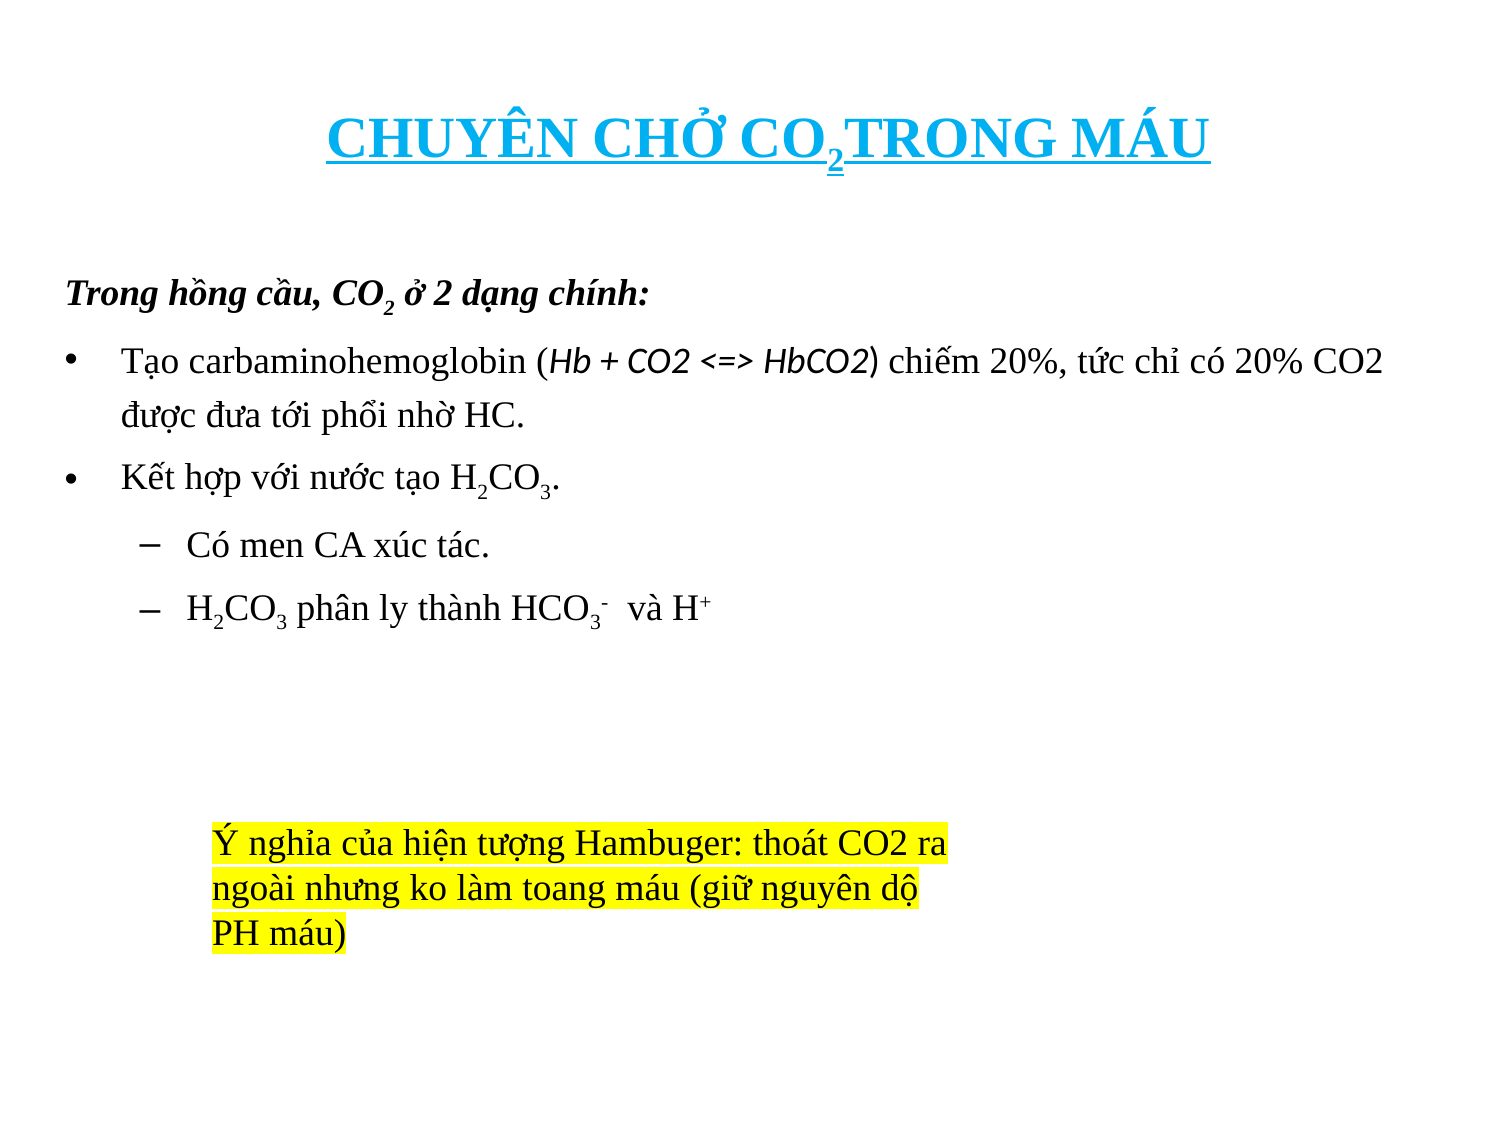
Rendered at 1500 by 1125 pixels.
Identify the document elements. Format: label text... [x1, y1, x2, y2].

title CHUYÊN CHỞ CO2TRONG MÁU [74, 44, 1463, 233]
list Trong hồng cầu, CO2 ở 2 dạng chính: Tạo carbaminohemoglobin (Hb + CO2 <=> HbCO2) chiếm 20%, tức chỉ có 20% CO2 được đưa tới phổi nhờ HC. Kết hợp với nước tạo H2CO3. Có men CA xúc tác. H2CO3 phân ly thành HCO3- và H+ [49, 250, 1484, 1001]
text_box Ý nghỉa của hiện tượng Hambuger: thoát CO2 ra ngoài nhưng ko làm toang máu (giữ nguyên dộ PH máu) [197, 810, 977, 961]
